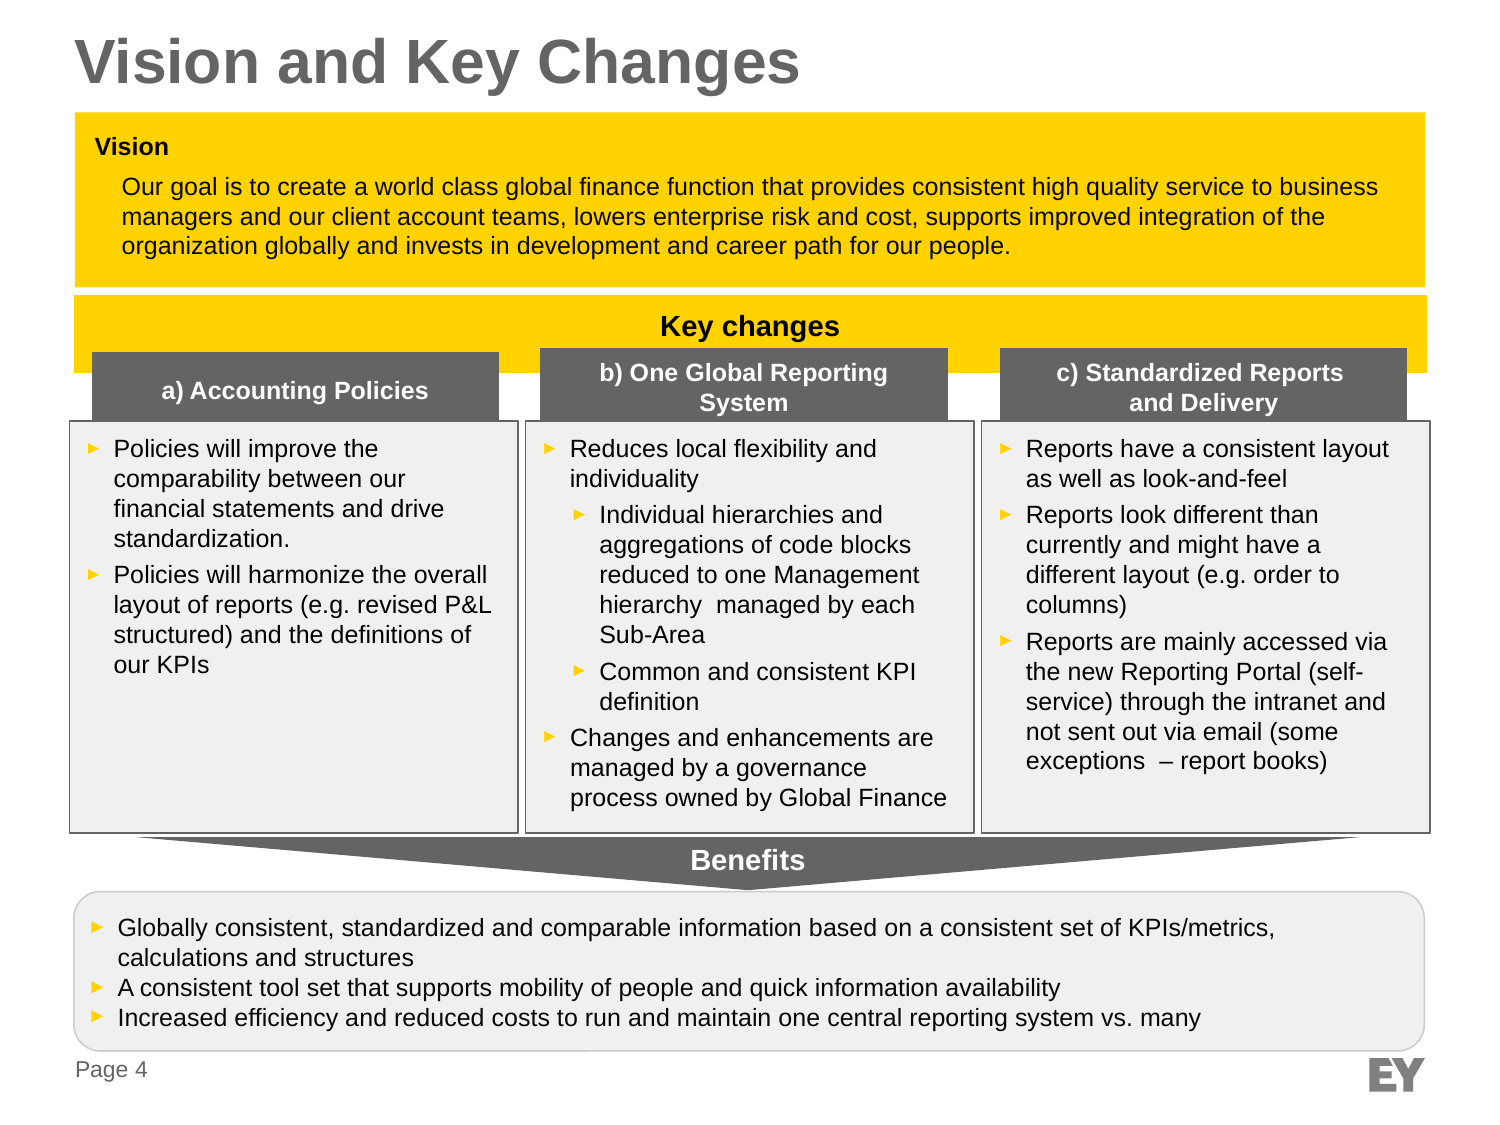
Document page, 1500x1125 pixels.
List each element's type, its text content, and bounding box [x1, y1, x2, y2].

text_box Vision Our goal is to create a world class global finance function that provides consistent high quality service to business managers and our client account teams, lowers enterprise risk and cost, supports improved integration of the organization globally and invests in development and career path for our people. [74, 112, 1426, 288]
title Vision and Key Changes [74, 33, 1425, 112]
text_box b) One Global Reporting System [540, 348, 948, 421]
text_box c) Standardized Reports and Delivery [1000, 348, 1407, 421]
text_box Key changes [74, 295, 1427, 373]
text_box Reduces local flexibility and individuality Individual hierarchies and aggregations of code blocks reduced to one Management hierarchy managed by each Sub-Area Common and consistent KPI definition Changes and enhancements are managed by a governance process owned by Global Finance [525, 421, 974, 834]
text_box Reports have a consistent layout as well as look-and-feel Reports look different than currently and might have a different layout (e.g. order to columns) Reports are mainly accessed via the new Reporting Portal (self-service) through the intranet and not sent out via email (some exceptions – report books) [981, 421, 1431, 834]
text_box Globally consistent, standardized and comparable information based on a consistent set of KPIs/metrics, calculations and structures A consistent tool set that supports mobility of people and quick information availability Increased efficiency and reduced costs to run and maintain one central reporting system vs. many [73, 891, 1425, 1052]
text_box Benefits [135, 837, 1361, 891]
text_box Policies will improve the comparability between our financial statements and drive standardization. Policies will harmonize the overall layout of reports (e.g. revised P&L structured) and the definitions of our KPIs [69, 421, 518, 834]
text_box a) Accounting Policies [92, 352, 499, 421]
